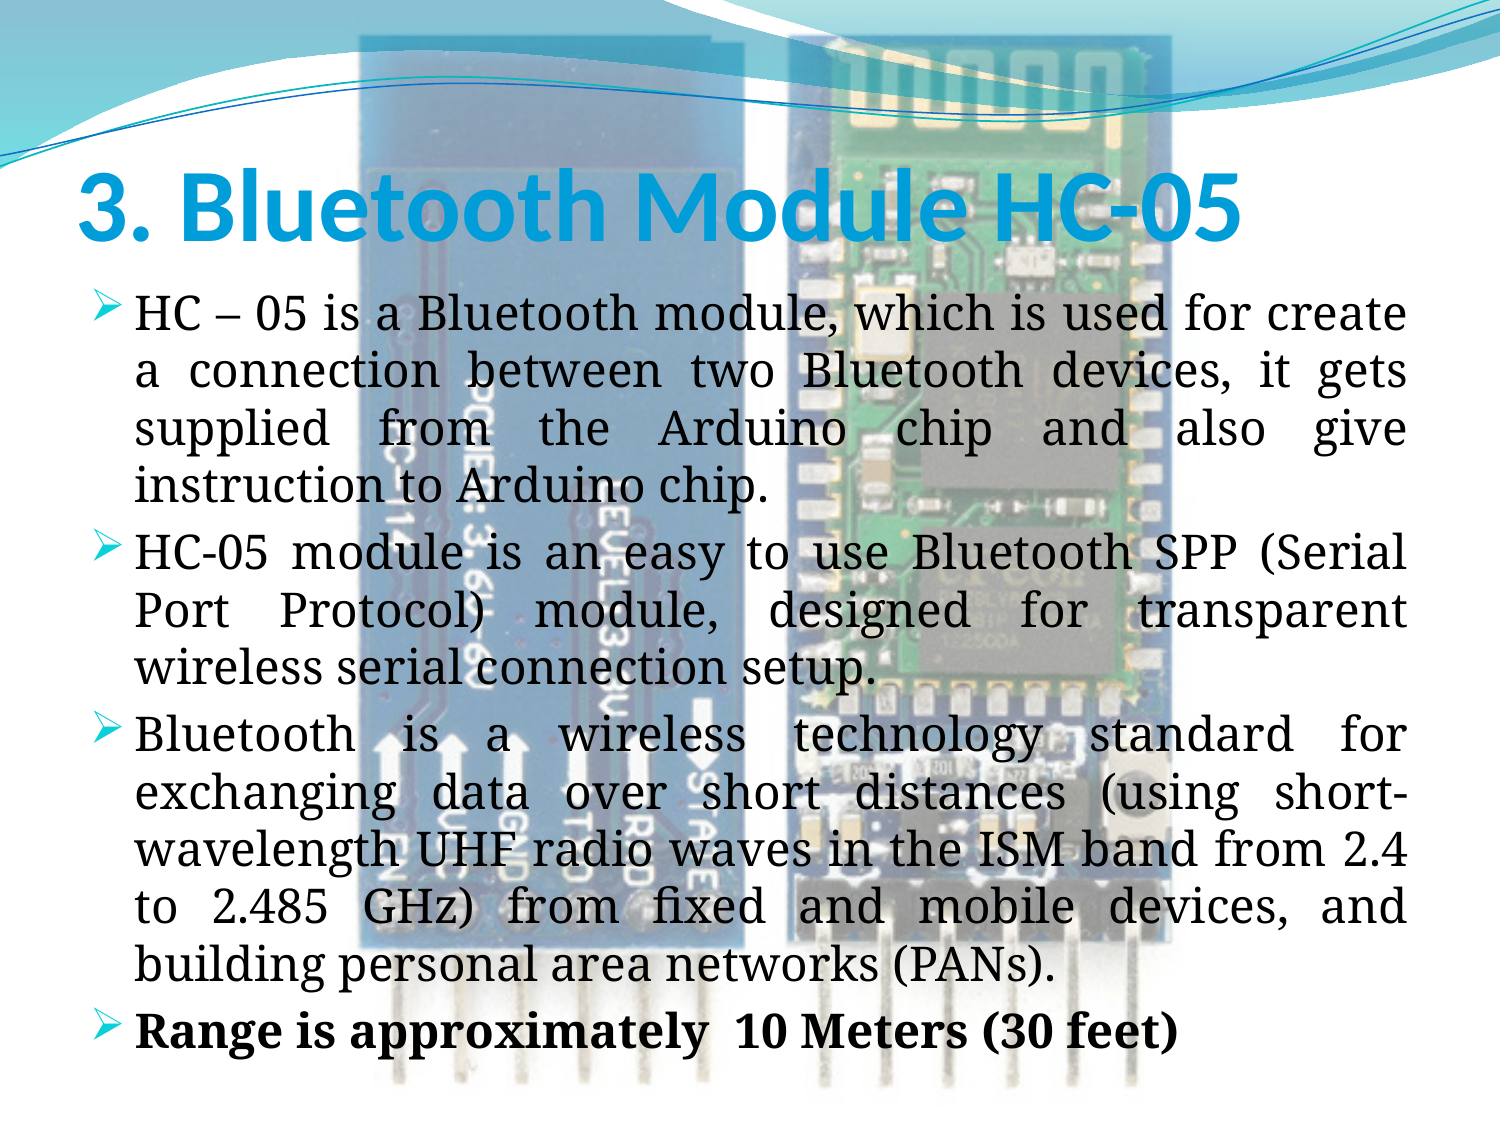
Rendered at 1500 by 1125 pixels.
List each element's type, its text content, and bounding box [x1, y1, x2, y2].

list HC – 05 is a Bluetooth module, which is used for create a connection between two Bluetooth devices, it gets supplied from the Arduino chip and also give instruction to Arduino chip. HC-05 module is an easy to use Bluetooth SPP (Serial Port Protocol) module, designed for transparent wireless serial connection setup. Bluetooth is a wireless technology standard for exchanging data over short distances (using short-wavelength UHF radio waves in the ISM band from 2.4 to 2.485 GHz) from fixed and mobile devices, and building personal area networks (PANs). Range is approximately 10 Meters (30 feet) [75, 275, 1425, 995]
title 3. Bluetooth Module HC-05 [75, 75, 1425, 263]
